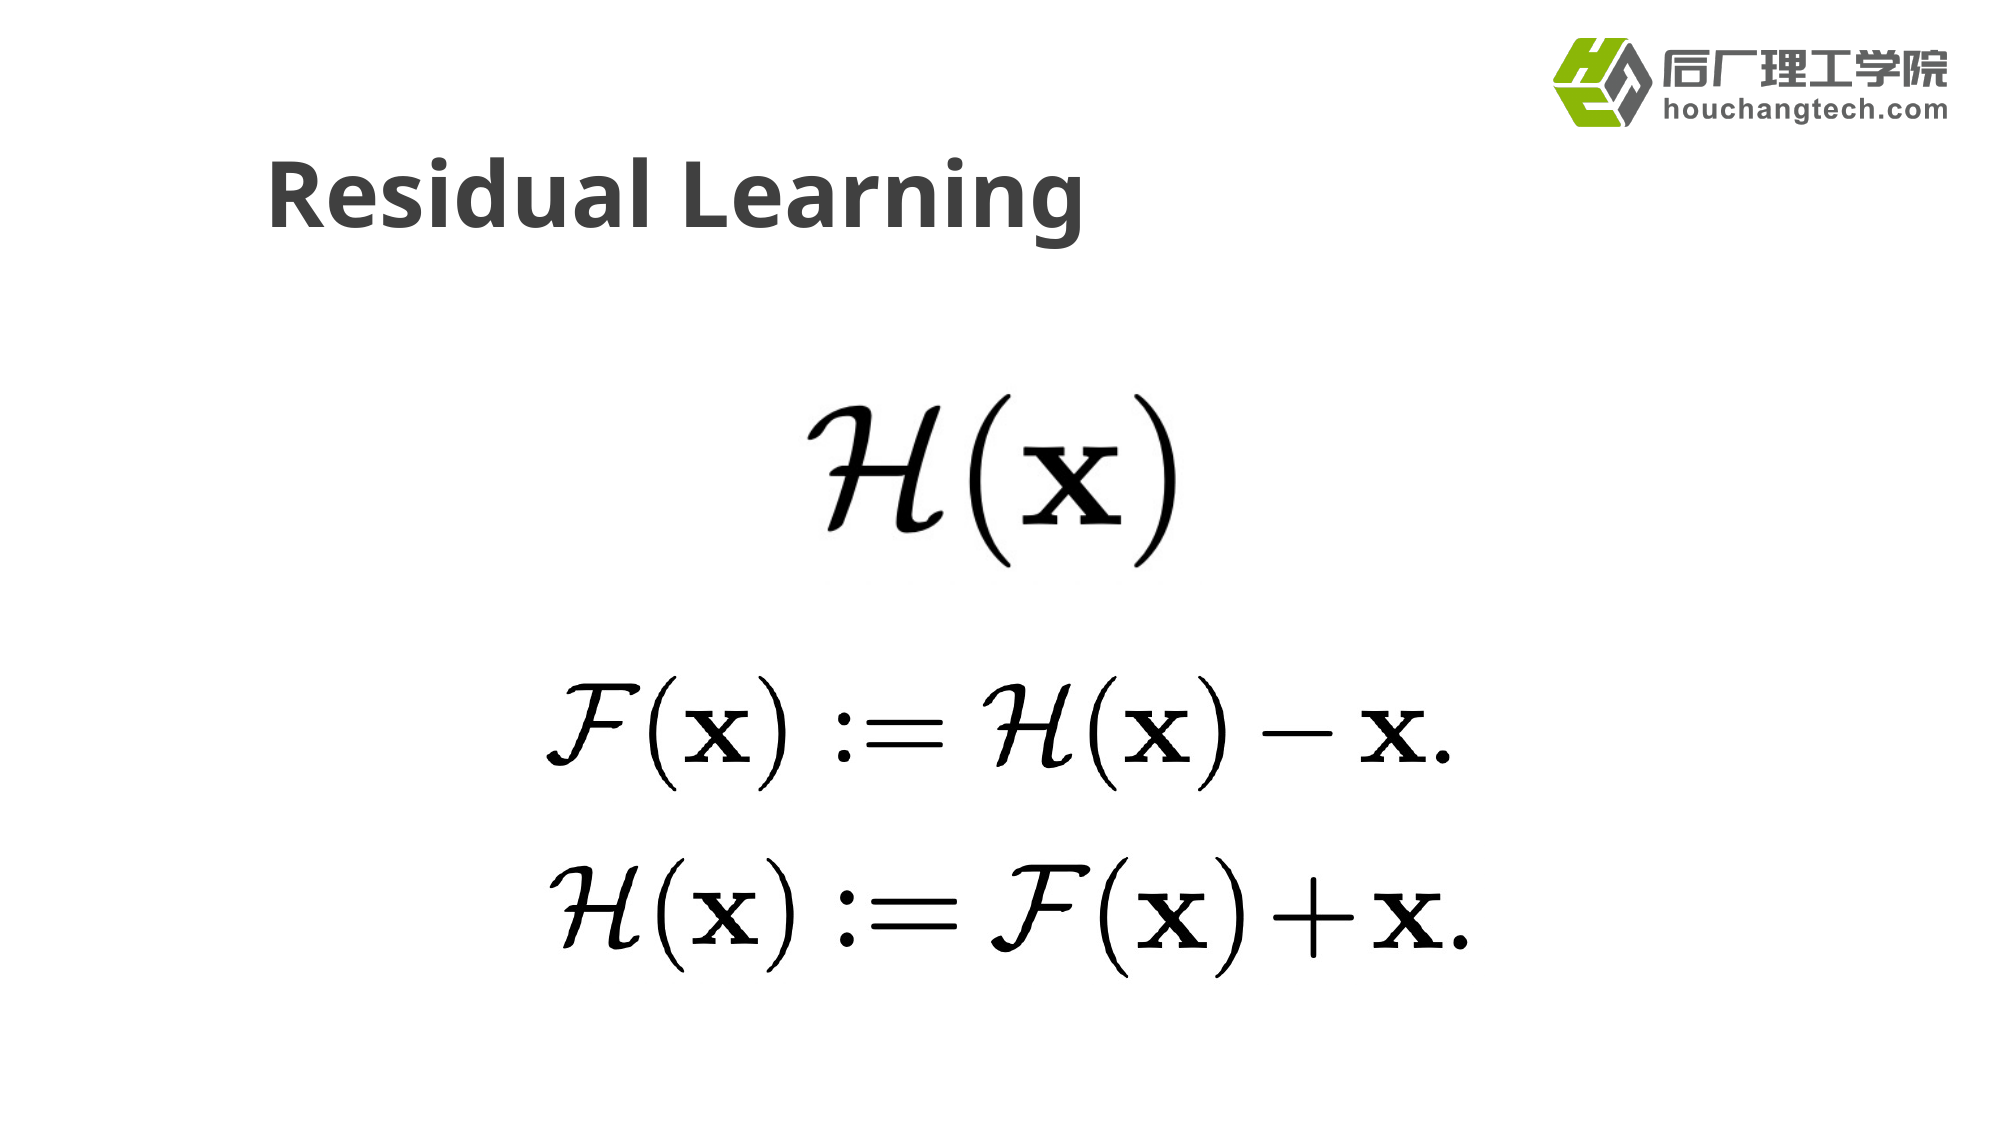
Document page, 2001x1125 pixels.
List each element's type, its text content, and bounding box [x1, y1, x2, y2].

picture [543, 656, 1457, 802]
picture [798, 363, 1202, 587]
picture [1553, 38, 1947, 127]
picture [543, 837, 1485, 985]
title Residual Learning [249, 118, 1750, 254]
